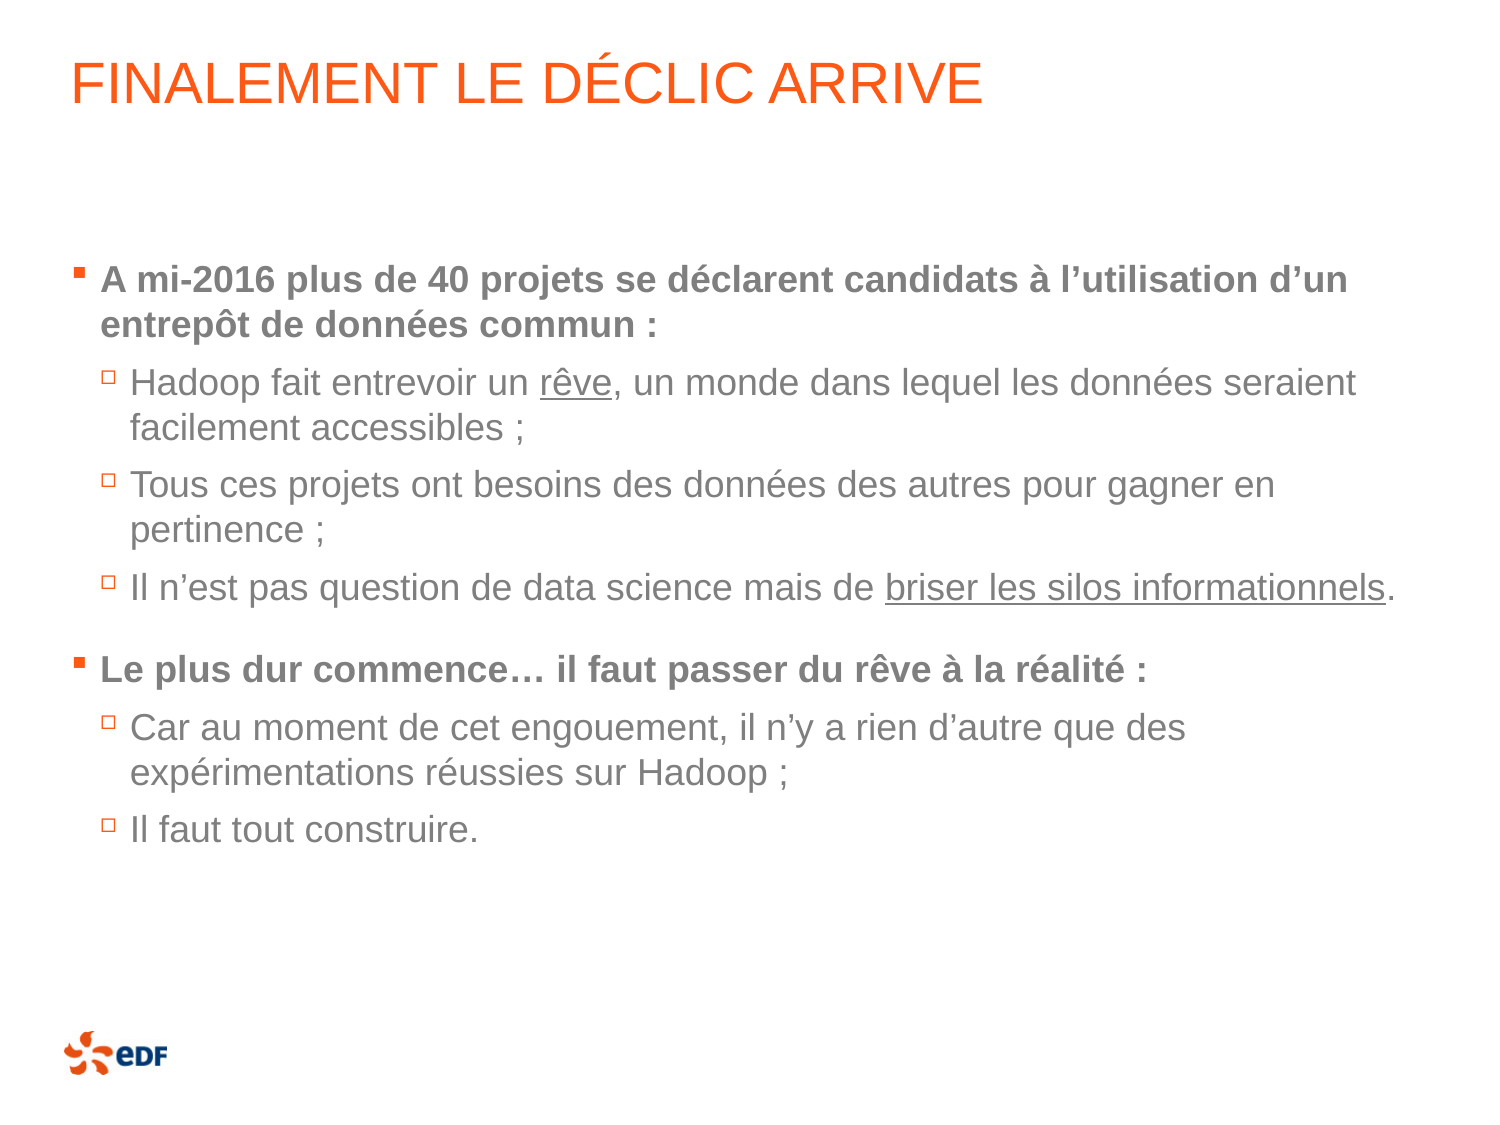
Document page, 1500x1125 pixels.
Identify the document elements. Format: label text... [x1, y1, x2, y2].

picture [64, 1059, 167, 1075]
title Finalement le déclic arrive [64, 45, 1436, 185]
list A mi-2016 plus de 40 projets se déclarent candidats à l’utilisation d’un entrepôt de données commun : Hadoop fait entrevoir un rêve, un monde dans lequel les données seraient facilement accessibles ; Tous ces projets ont besoins des données des autres pour gagner en pertinence ; Il n’est pas question de data science mais de briser les silos informationnels. Le plus dur commence… il faut passer du rêve à la réalité : Car au moment de cet engouement, il n’y a rien d’autre que des expérimentations réussies sur Hadoop ; Il faut tout construire. [64, 255, 1436, 1059]
